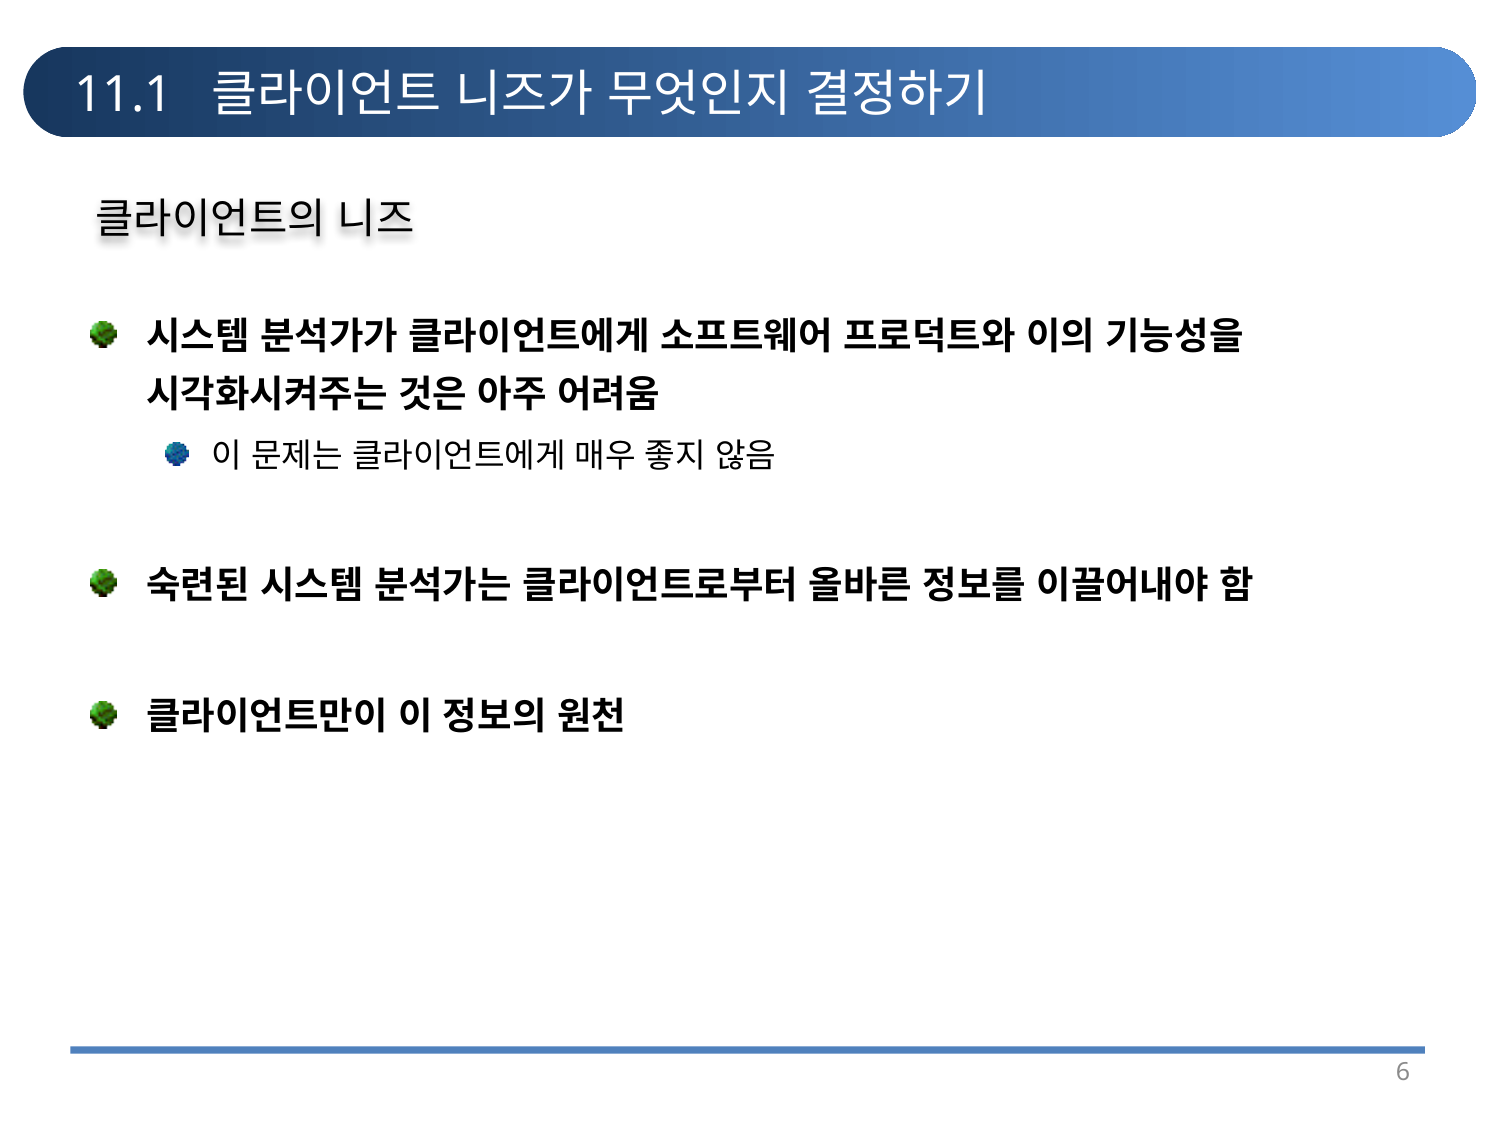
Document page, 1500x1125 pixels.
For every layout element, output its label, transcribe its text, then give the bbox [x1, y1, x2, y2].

picture [90, 321, 117, 348]
title 11.1 클라이언트 니즈가 무엇인지 결정하기 [59, 56, 1410, 126]
list 클라이언트의 니즈 [60, 180, 450, 255]
picture [165, 442, 189, 466]
list 시스템 분석가가 클라이언트에게 소프트웨어 프로덕트와 이의 기능성을 시각화시켜주는 것은 아주 어려움 이 문제는 클라이언트에게 매우 좋지 않음 숙련된 시스템 분석가는 클라이언트로부터 올바른 정보를 이끌어내야 함 클라이언트만이 이 정보의 원천 [74, 290, 1471, 1006]
slide_number 6 [1074, 1042, 1425, 1103]
picture [90, 701, 117, 729]
picture [90, 569, 117, 597]
